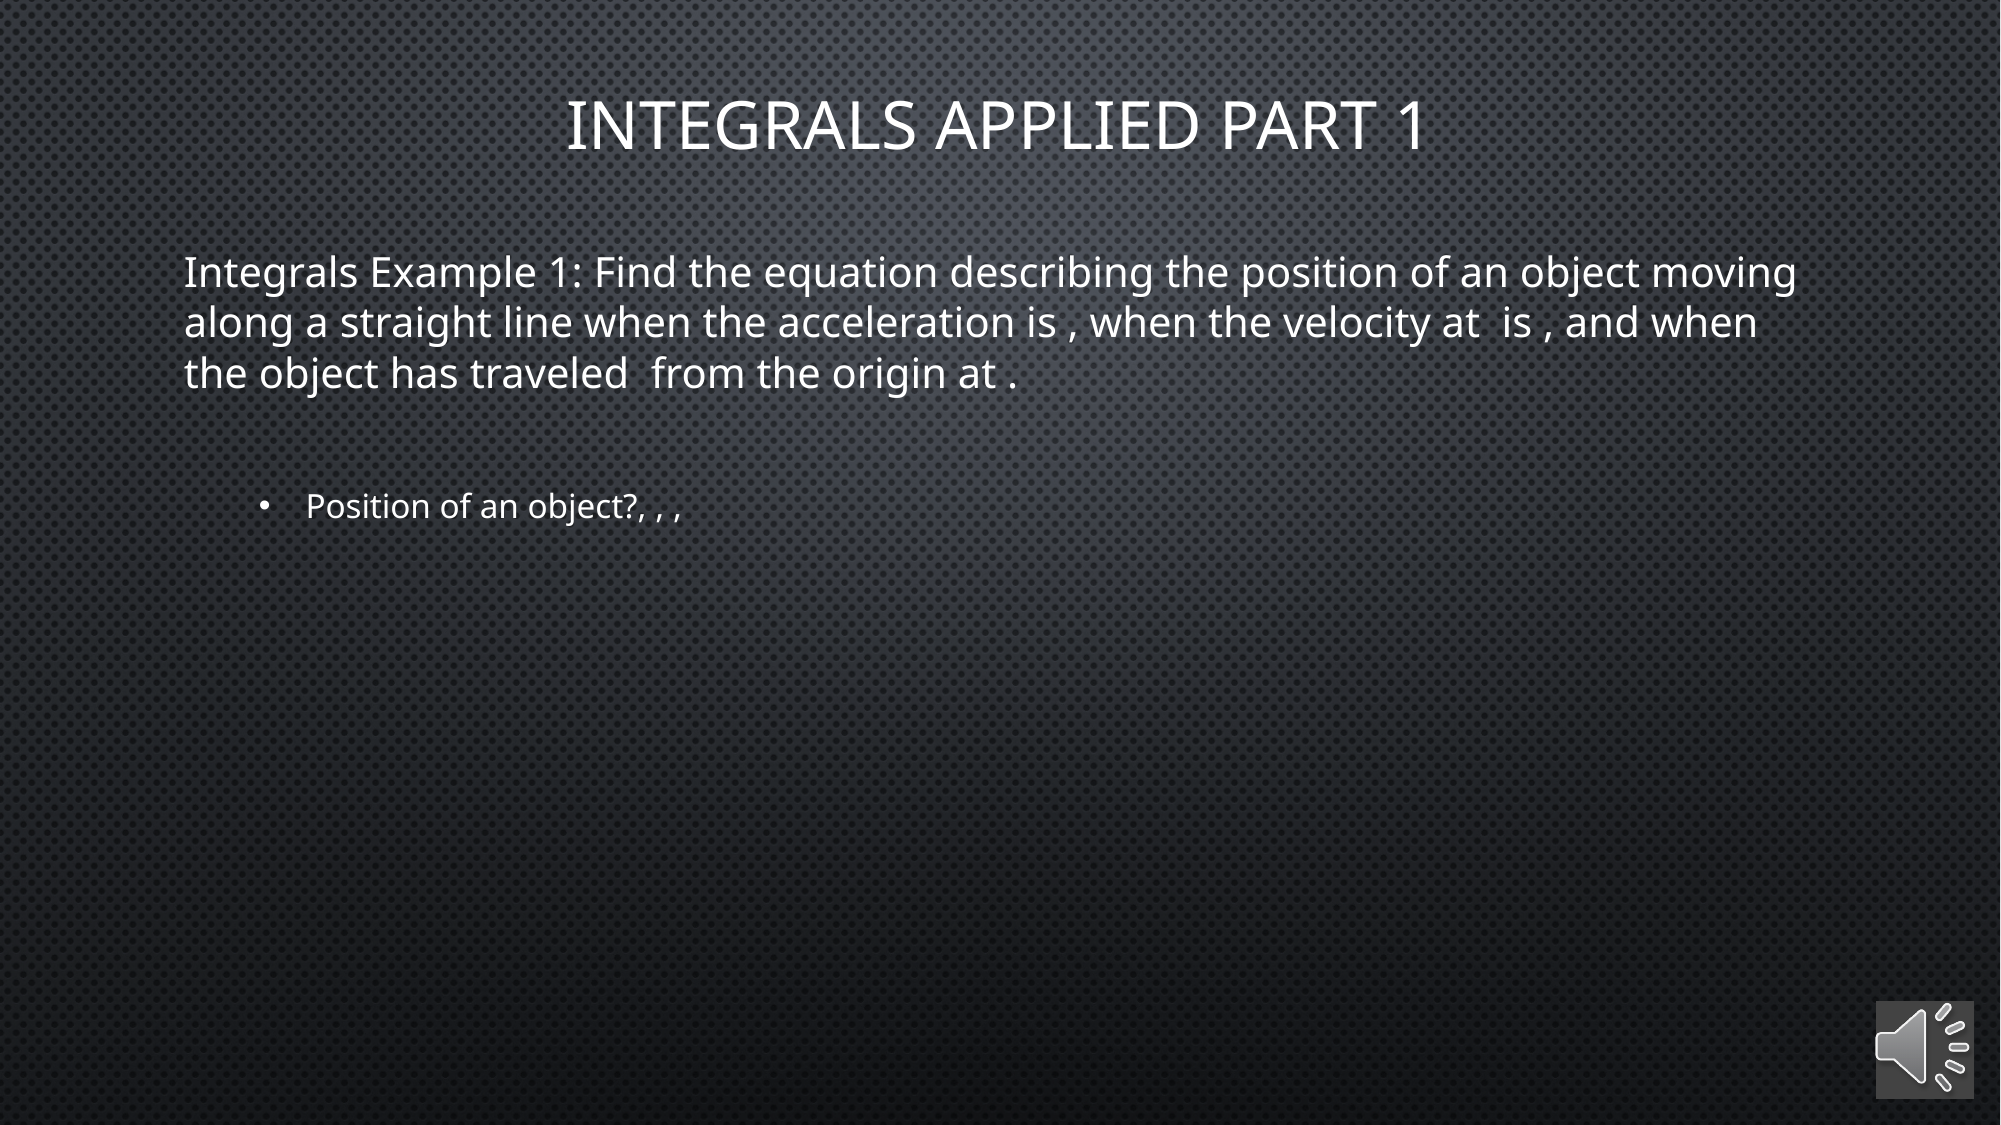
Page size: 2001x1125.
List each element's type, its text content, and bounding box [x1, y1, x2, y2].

title Integrals Applied Part 1 [82, 22, 1918, 223]
picture [1874, 999, 1976, 1101]
